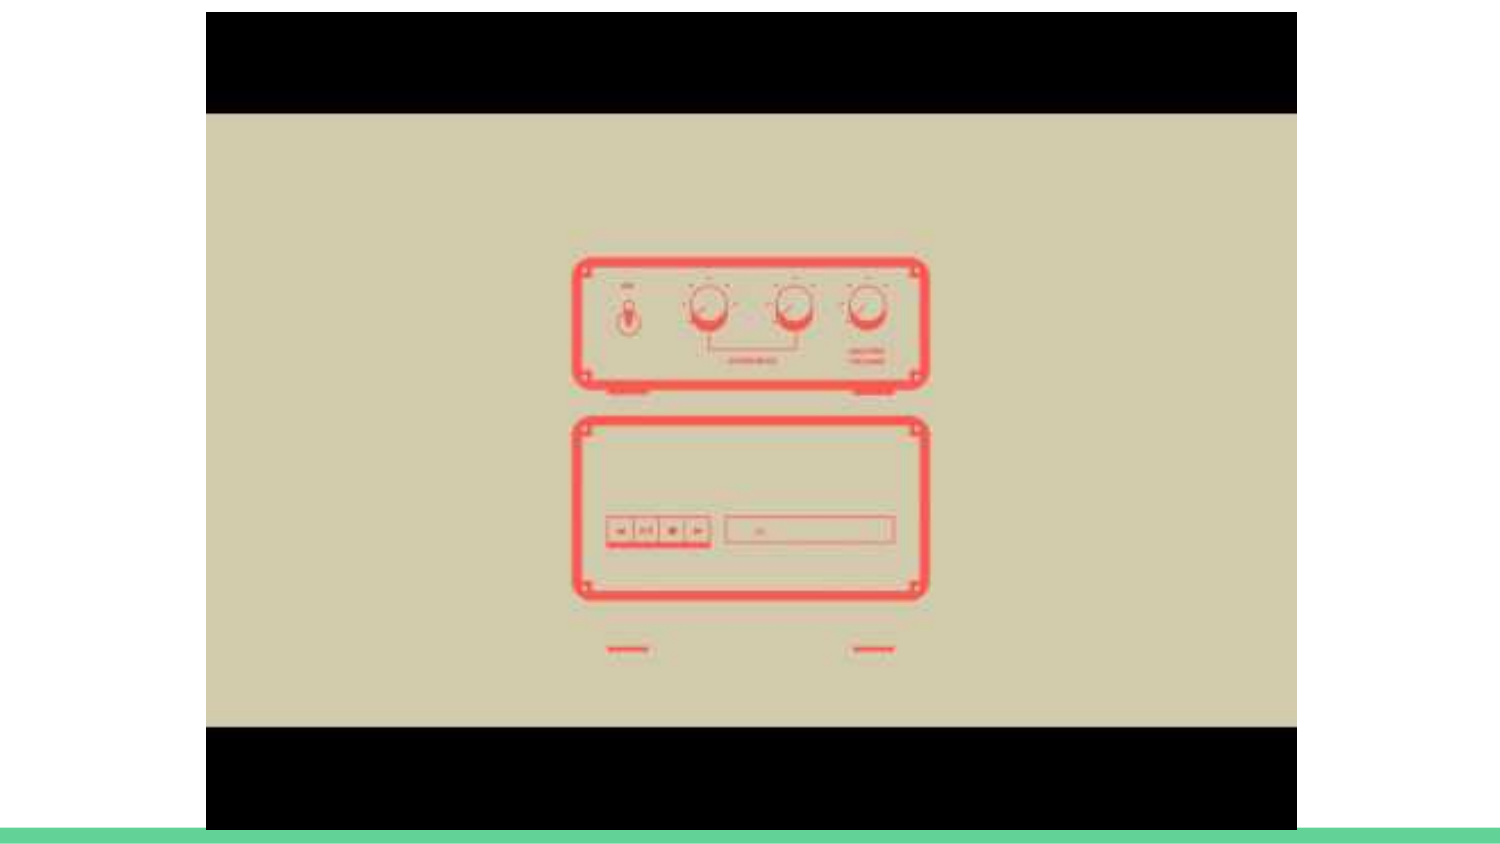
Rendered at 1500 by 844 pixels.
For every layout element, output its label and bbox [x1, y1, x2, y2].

picture [205, 11, 1297, 830]
